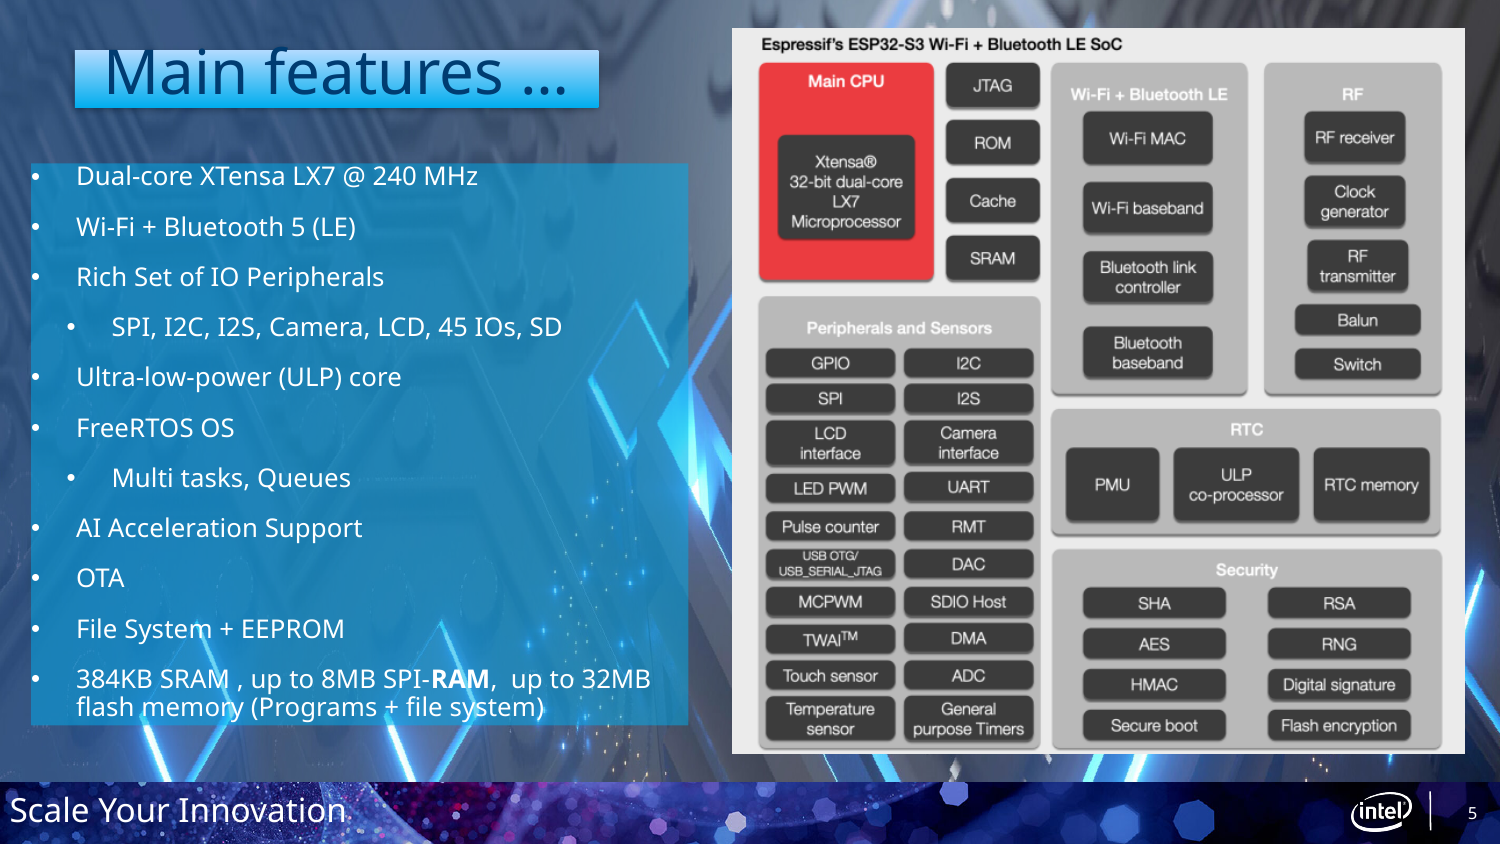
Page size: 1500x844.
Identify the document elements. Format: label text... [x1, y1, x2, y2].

slide_number 5 [1127, 791, 1478, 837]
picture [0, 0, 1500, 844]
